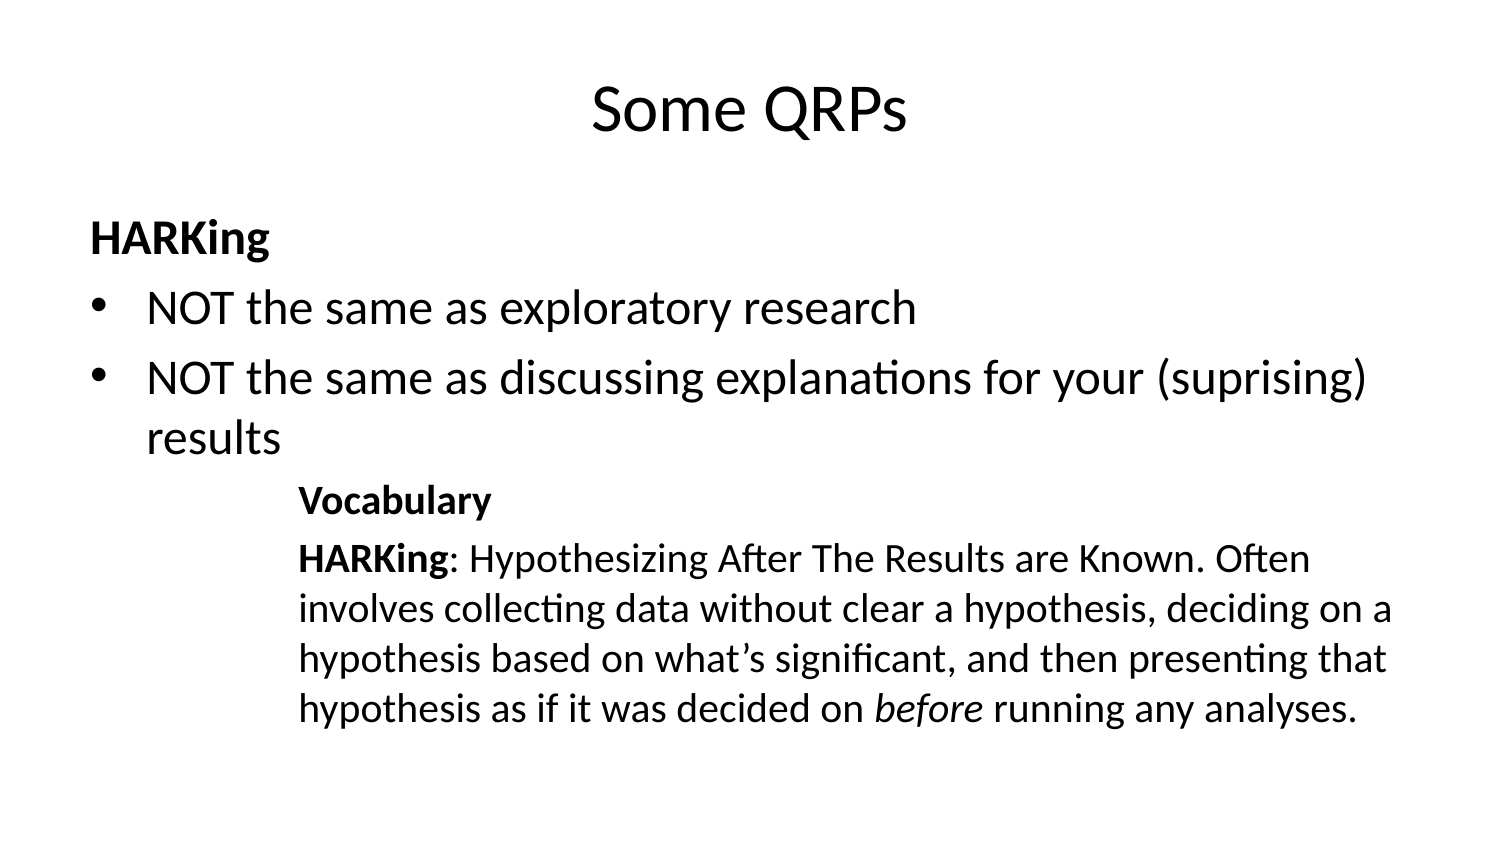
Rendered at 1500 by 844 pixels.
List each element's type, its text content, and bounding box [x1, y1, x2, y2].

title Some QRPs [75, 33, 1425, 175]
list HARKing NOT the same as exploratory research NOT the same as discussing explanations for your (suprising) results Vocabulary HARKing: Hypothesizing After The Results are Known. Often involves collecting data without clear a hypothesis, deciding on a hypothesis based on what’s significant, and then presenting that hypothesis as if it was decided on before running any analyses. [75, 196, 1425, 754]
